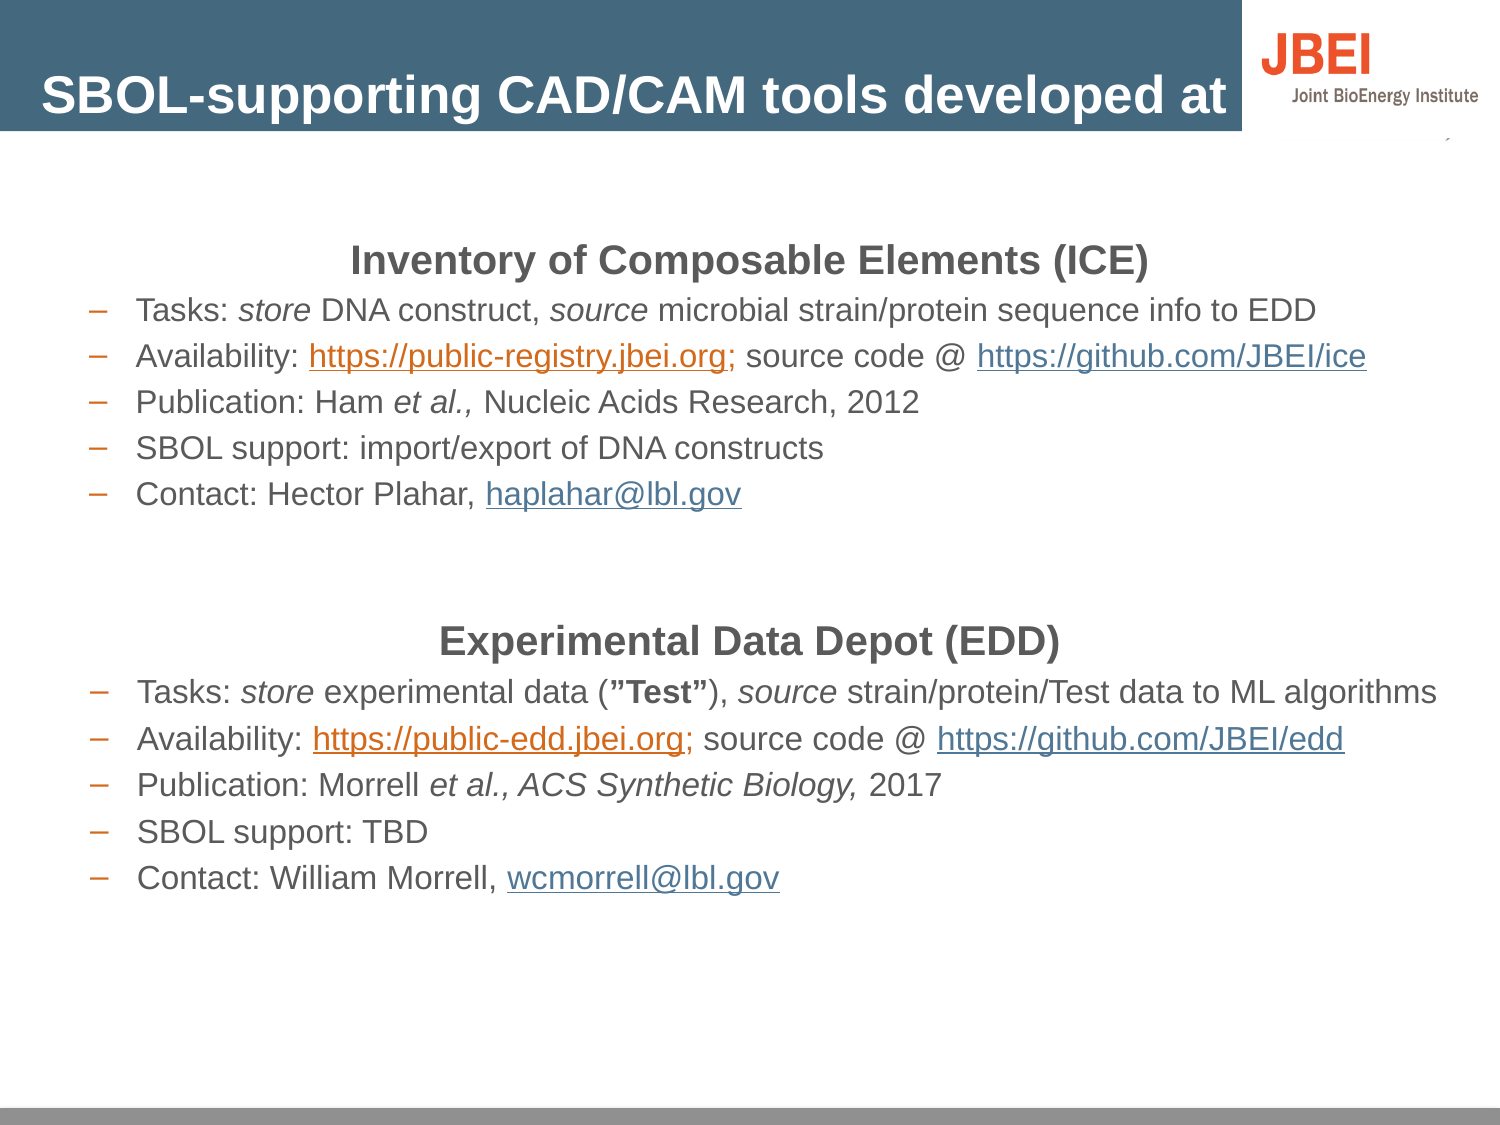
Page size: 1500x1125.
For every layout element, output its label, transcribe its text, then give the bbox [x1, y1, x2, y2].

title SBOL-supporting CAD/CAM tools developed at [0, 0, 1240, 132]
picture [1242, 0, 1500, 141]
text_box Experimental Data Depot (EDD) Tasks: store experimental data (”Test”), source strain/protein/Test data to ML algorithms Availability: https://public-edd.jbei.org; source code @ https://github.com/JBEI/edd Publication: Morrell et al., ACS Synthetic Biology, 2017 SBOL support: TBD Contact: William Morrell, wcmorrell@lbl.gov [0, 606, 1500, 946]
text_box Inventory of Composable Elements (ICE) Tasks: store DNA construct, source microbial strain/protein sequence info to EDD Availability: https://public-registry.jbei.org; source code @ https://github.com/JBEI/ice Publication: Ham et al., Nucleic Acids Research, 2012 SBOL support: import/export of DNA constructs Contact: Hector Plahar, haplahar@lbl.gov [0, 225, 1500, 522]
